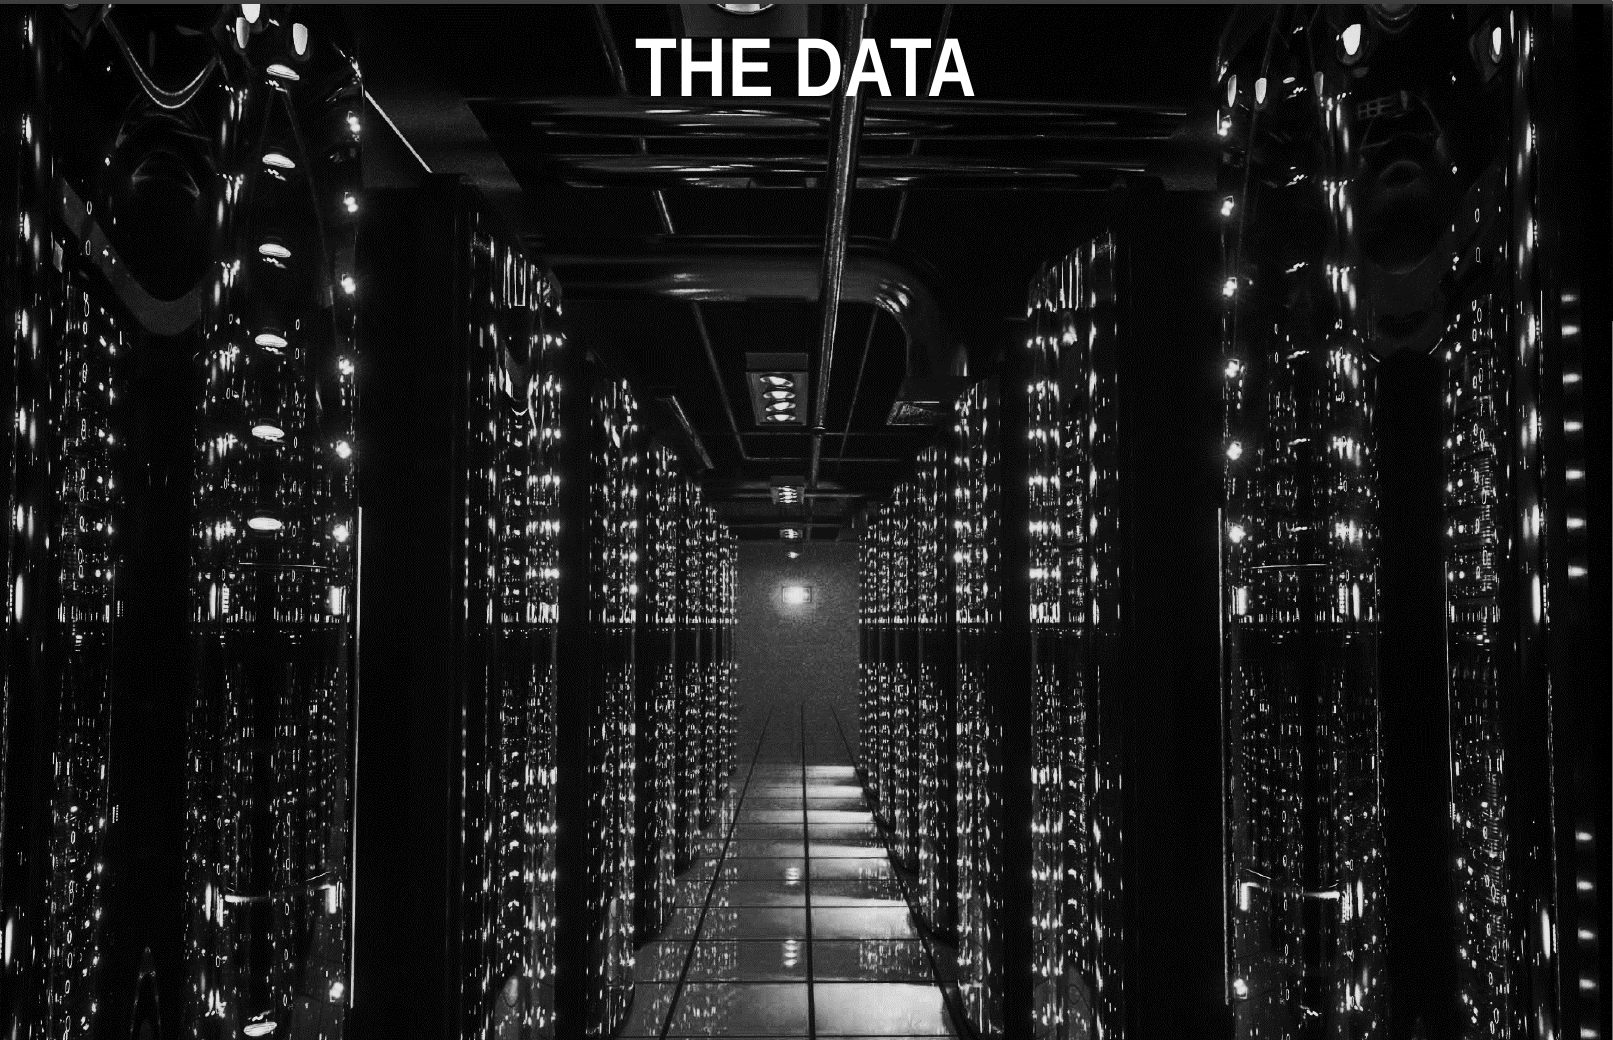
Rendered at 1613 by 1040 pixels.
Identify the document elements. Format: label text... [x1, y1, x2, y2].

picture [0, 0, 1613, 1040]
text_box The Data [80, 0, 1532, 4]
